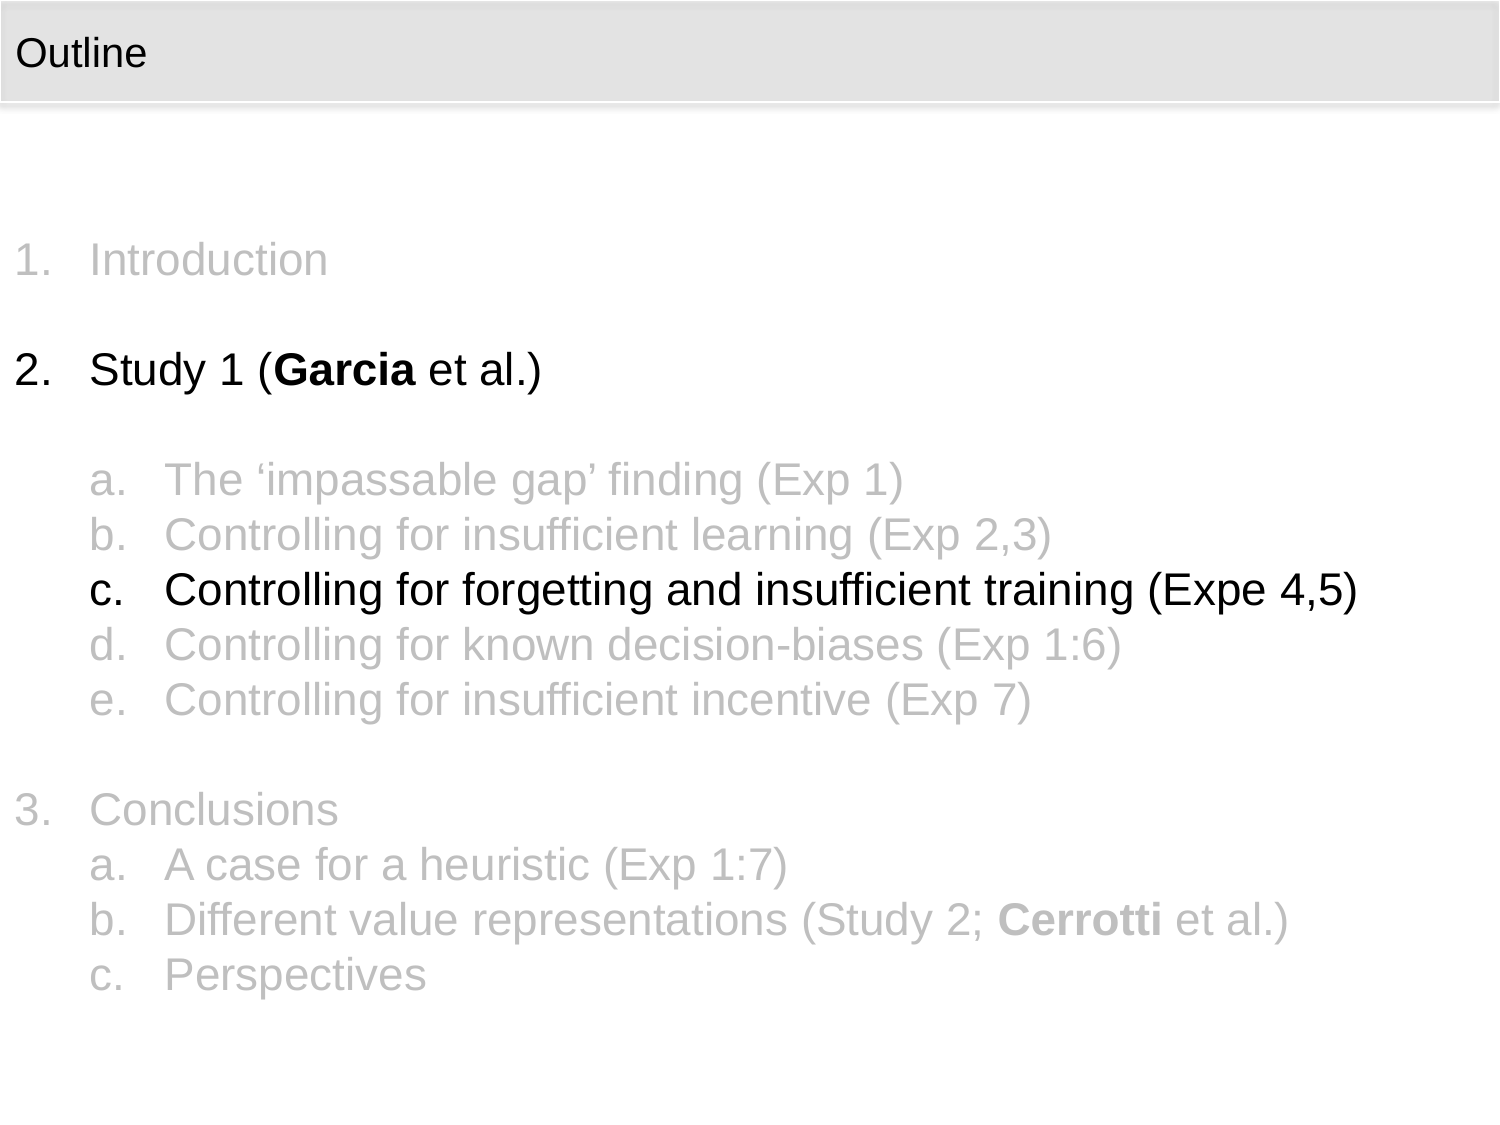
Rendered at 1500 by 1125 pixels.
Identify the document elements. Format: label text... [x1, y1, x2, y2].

text_box [0, 0, 1500, 103]
text_box Outline [0, 18, 163, 83]
text_box Introduction Study 1 (Garcia et al.) The ‘impassable gap’ finding (Exp 1) Controlling for insufficient learning (Exp 2,3) Controlling for forgetting and insufficient training (Expe 4,5) Controlling for known decision-biases (Exp 1:6) Controlling for insufficient incentive (Exp 7) Conclusions A case for a heuristic (Exp 1:7) Different value representations (Study 2; Cerrotti et al.) Perspectives [0, 222, 1500, 1008]
